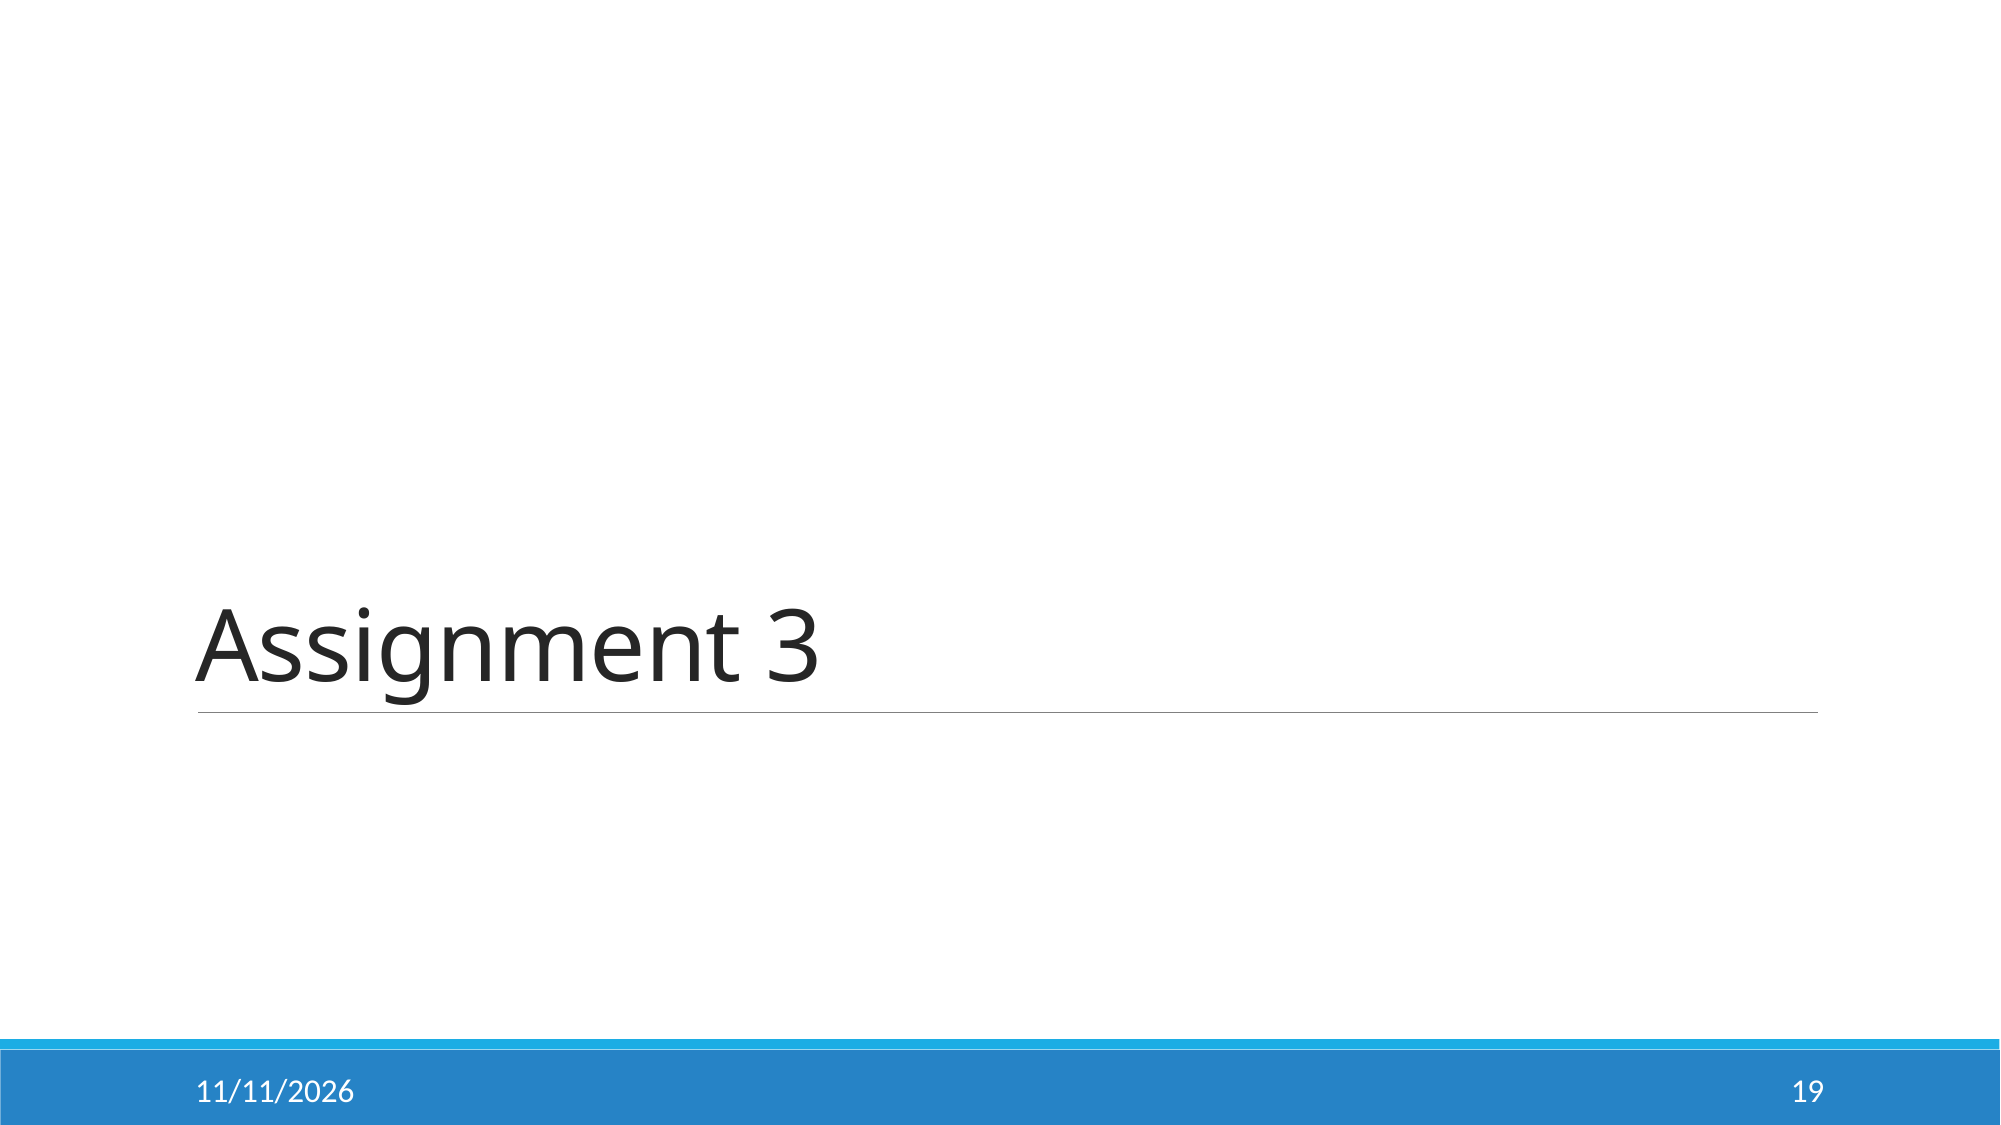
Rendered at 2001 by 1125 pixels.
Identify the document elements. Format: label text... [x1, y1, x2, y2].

slide_number 19 [1624, 1059, 1840, 1120]
title Assignment 3 [180, 124, 1830, 710]
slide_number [180, 1059, 586, 1120]
